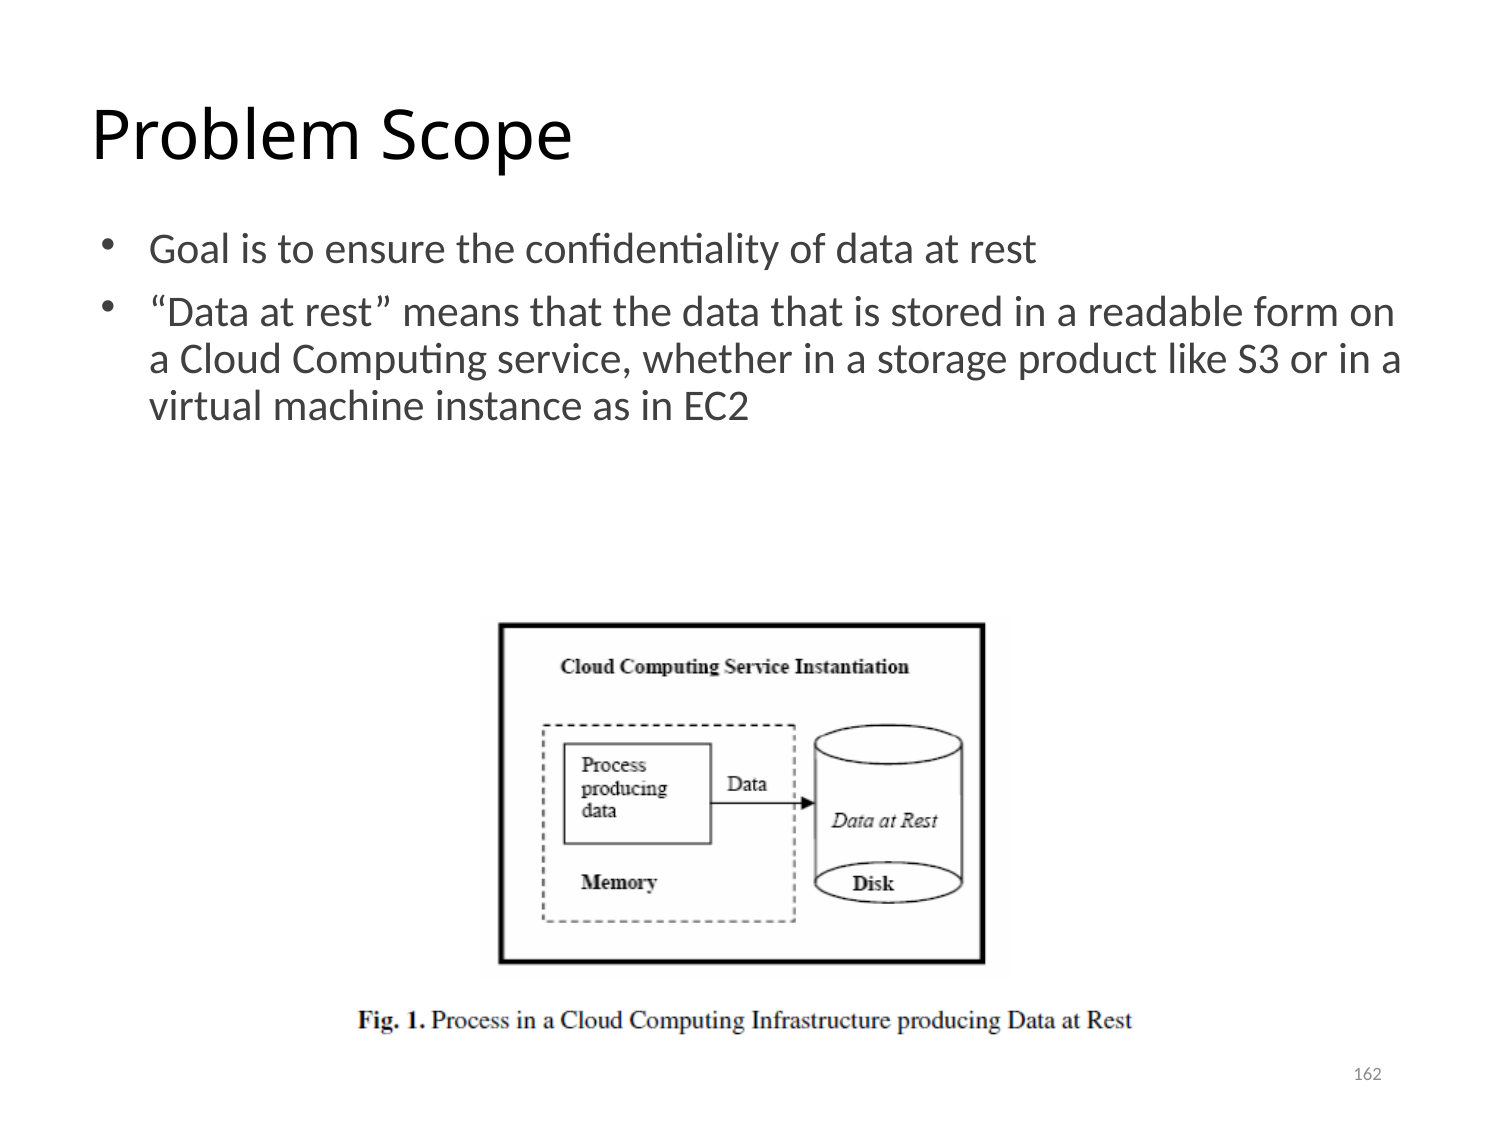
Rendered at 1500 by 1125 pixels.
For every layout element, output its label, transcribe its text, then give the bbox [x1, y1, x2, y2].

picture [297, 596, 1188, 1055]
slide_number 162 [1059, 1042, 1397, 1103]
title Problem Scope [75, 51, 1425, 226]
list Goal is to ensure the confidentiality of data at rest “Data at rest” means that the data that is stored in a readable form on a Cloud Computing service, whether in a storage product like S3 or in a virtual machine instance as in EC2 [69, 222, 1420, 965]
